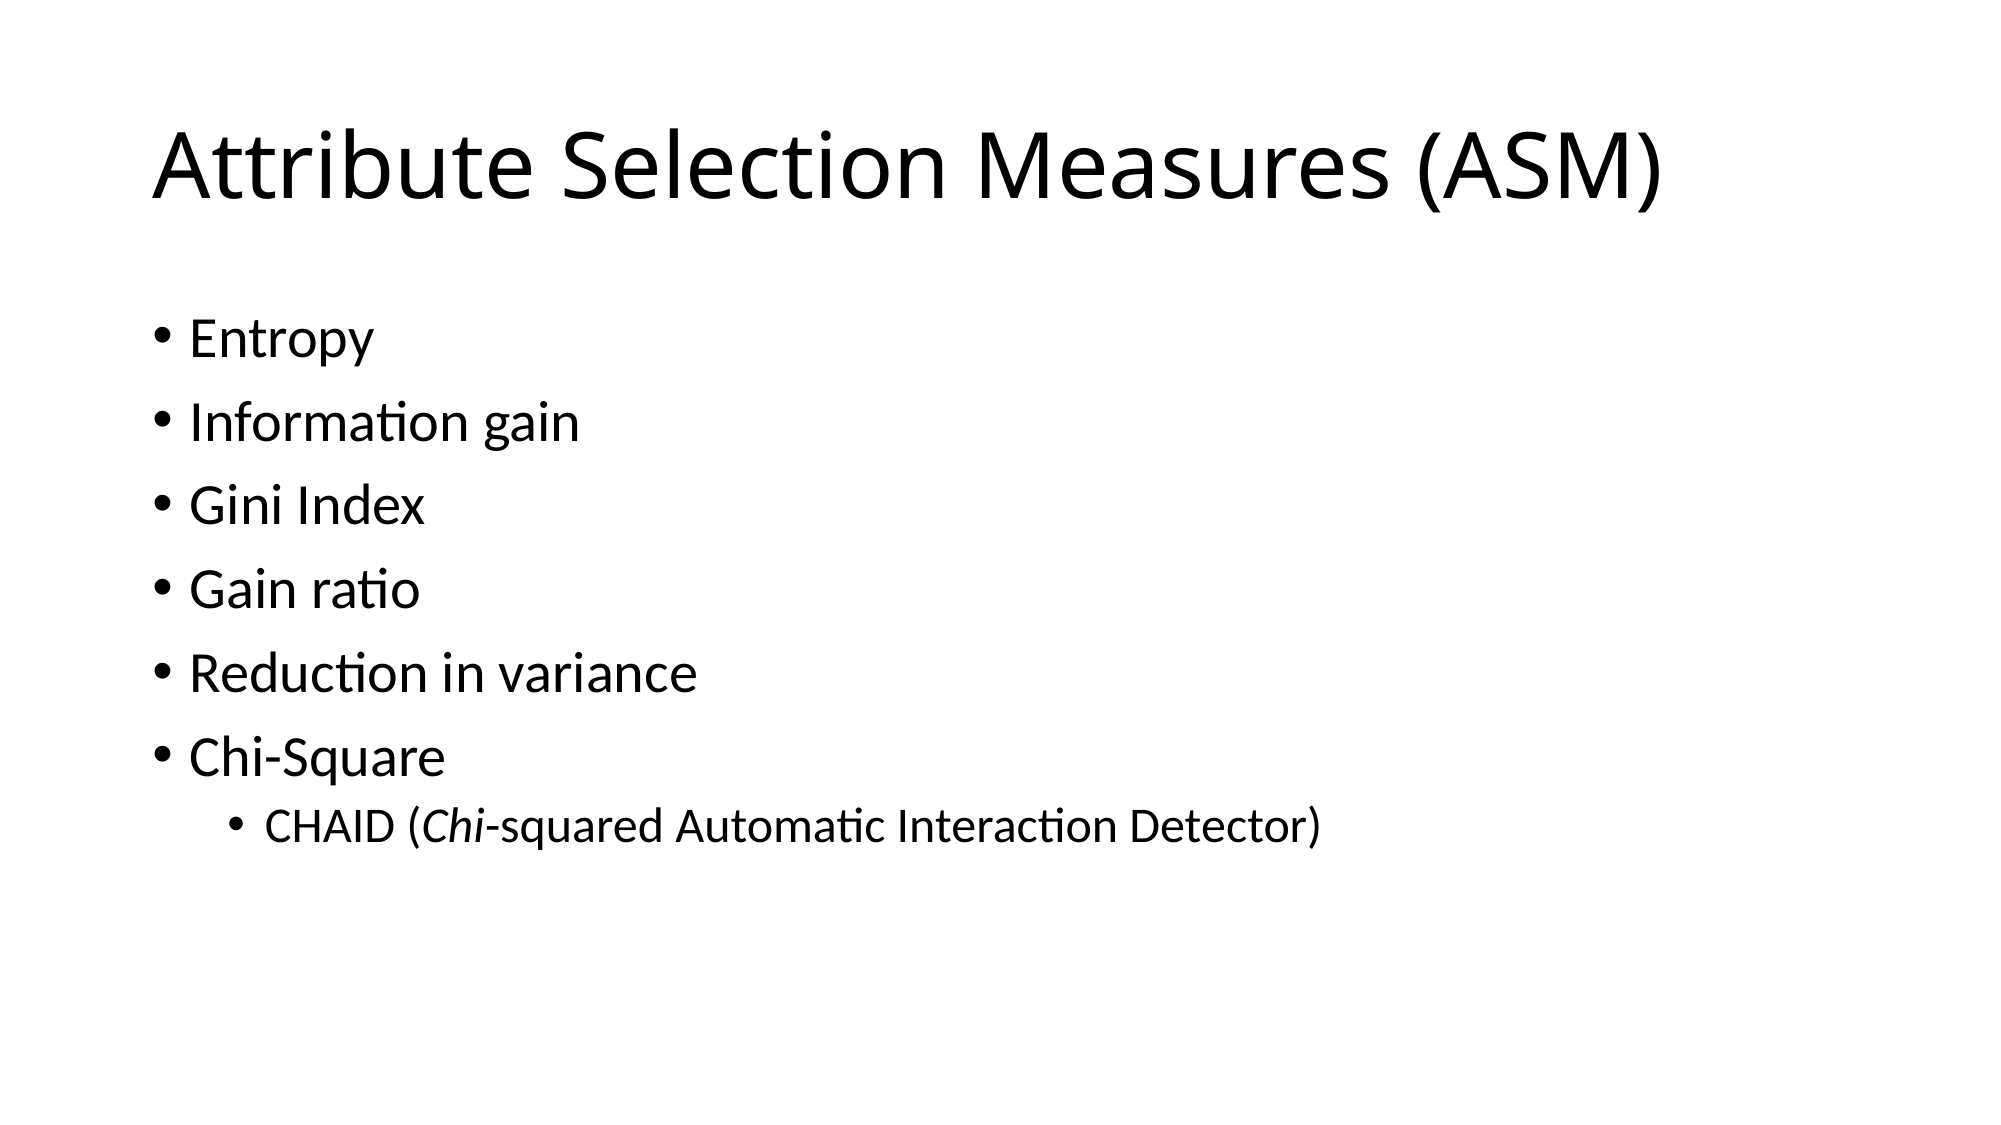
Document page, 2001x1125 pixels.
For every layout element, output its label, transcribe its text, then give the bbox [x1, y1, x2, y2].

title Attribute Selection Measures (ASM) [137, 59, 1863, 278]
list Entropy Information gain Gini Index Gain ratio Reduction in variance Chi-Square CHAID (Chi-squared Automatic Interaction Detector) [137, 299, 1863, 1014]
